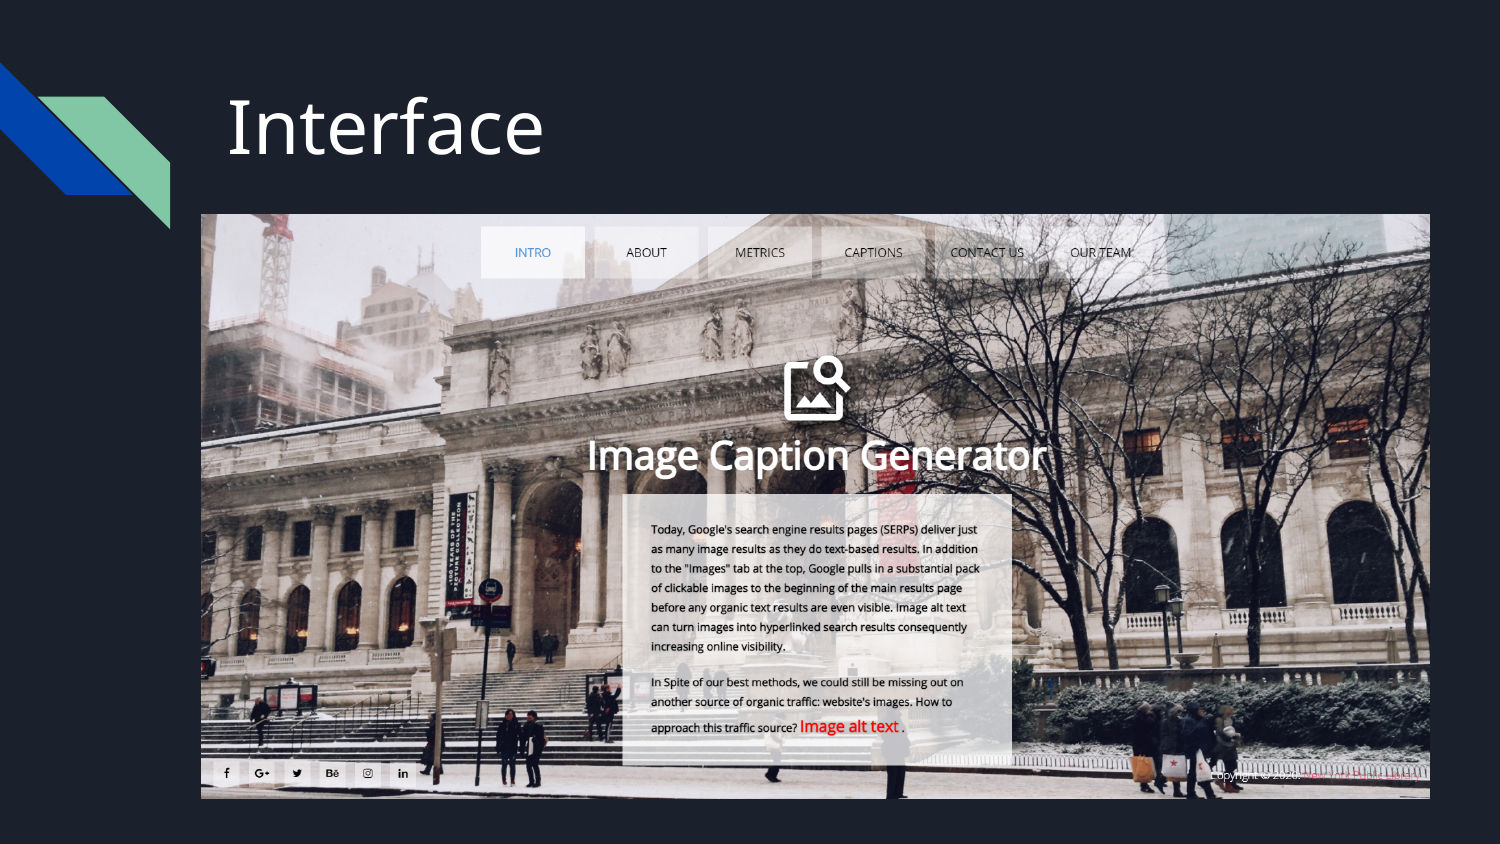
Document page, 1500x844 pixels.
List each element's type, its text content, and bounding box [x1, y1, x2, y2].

title Interface [212, 64, 1368, 212]
picture [200, 214, 1430, 799]
